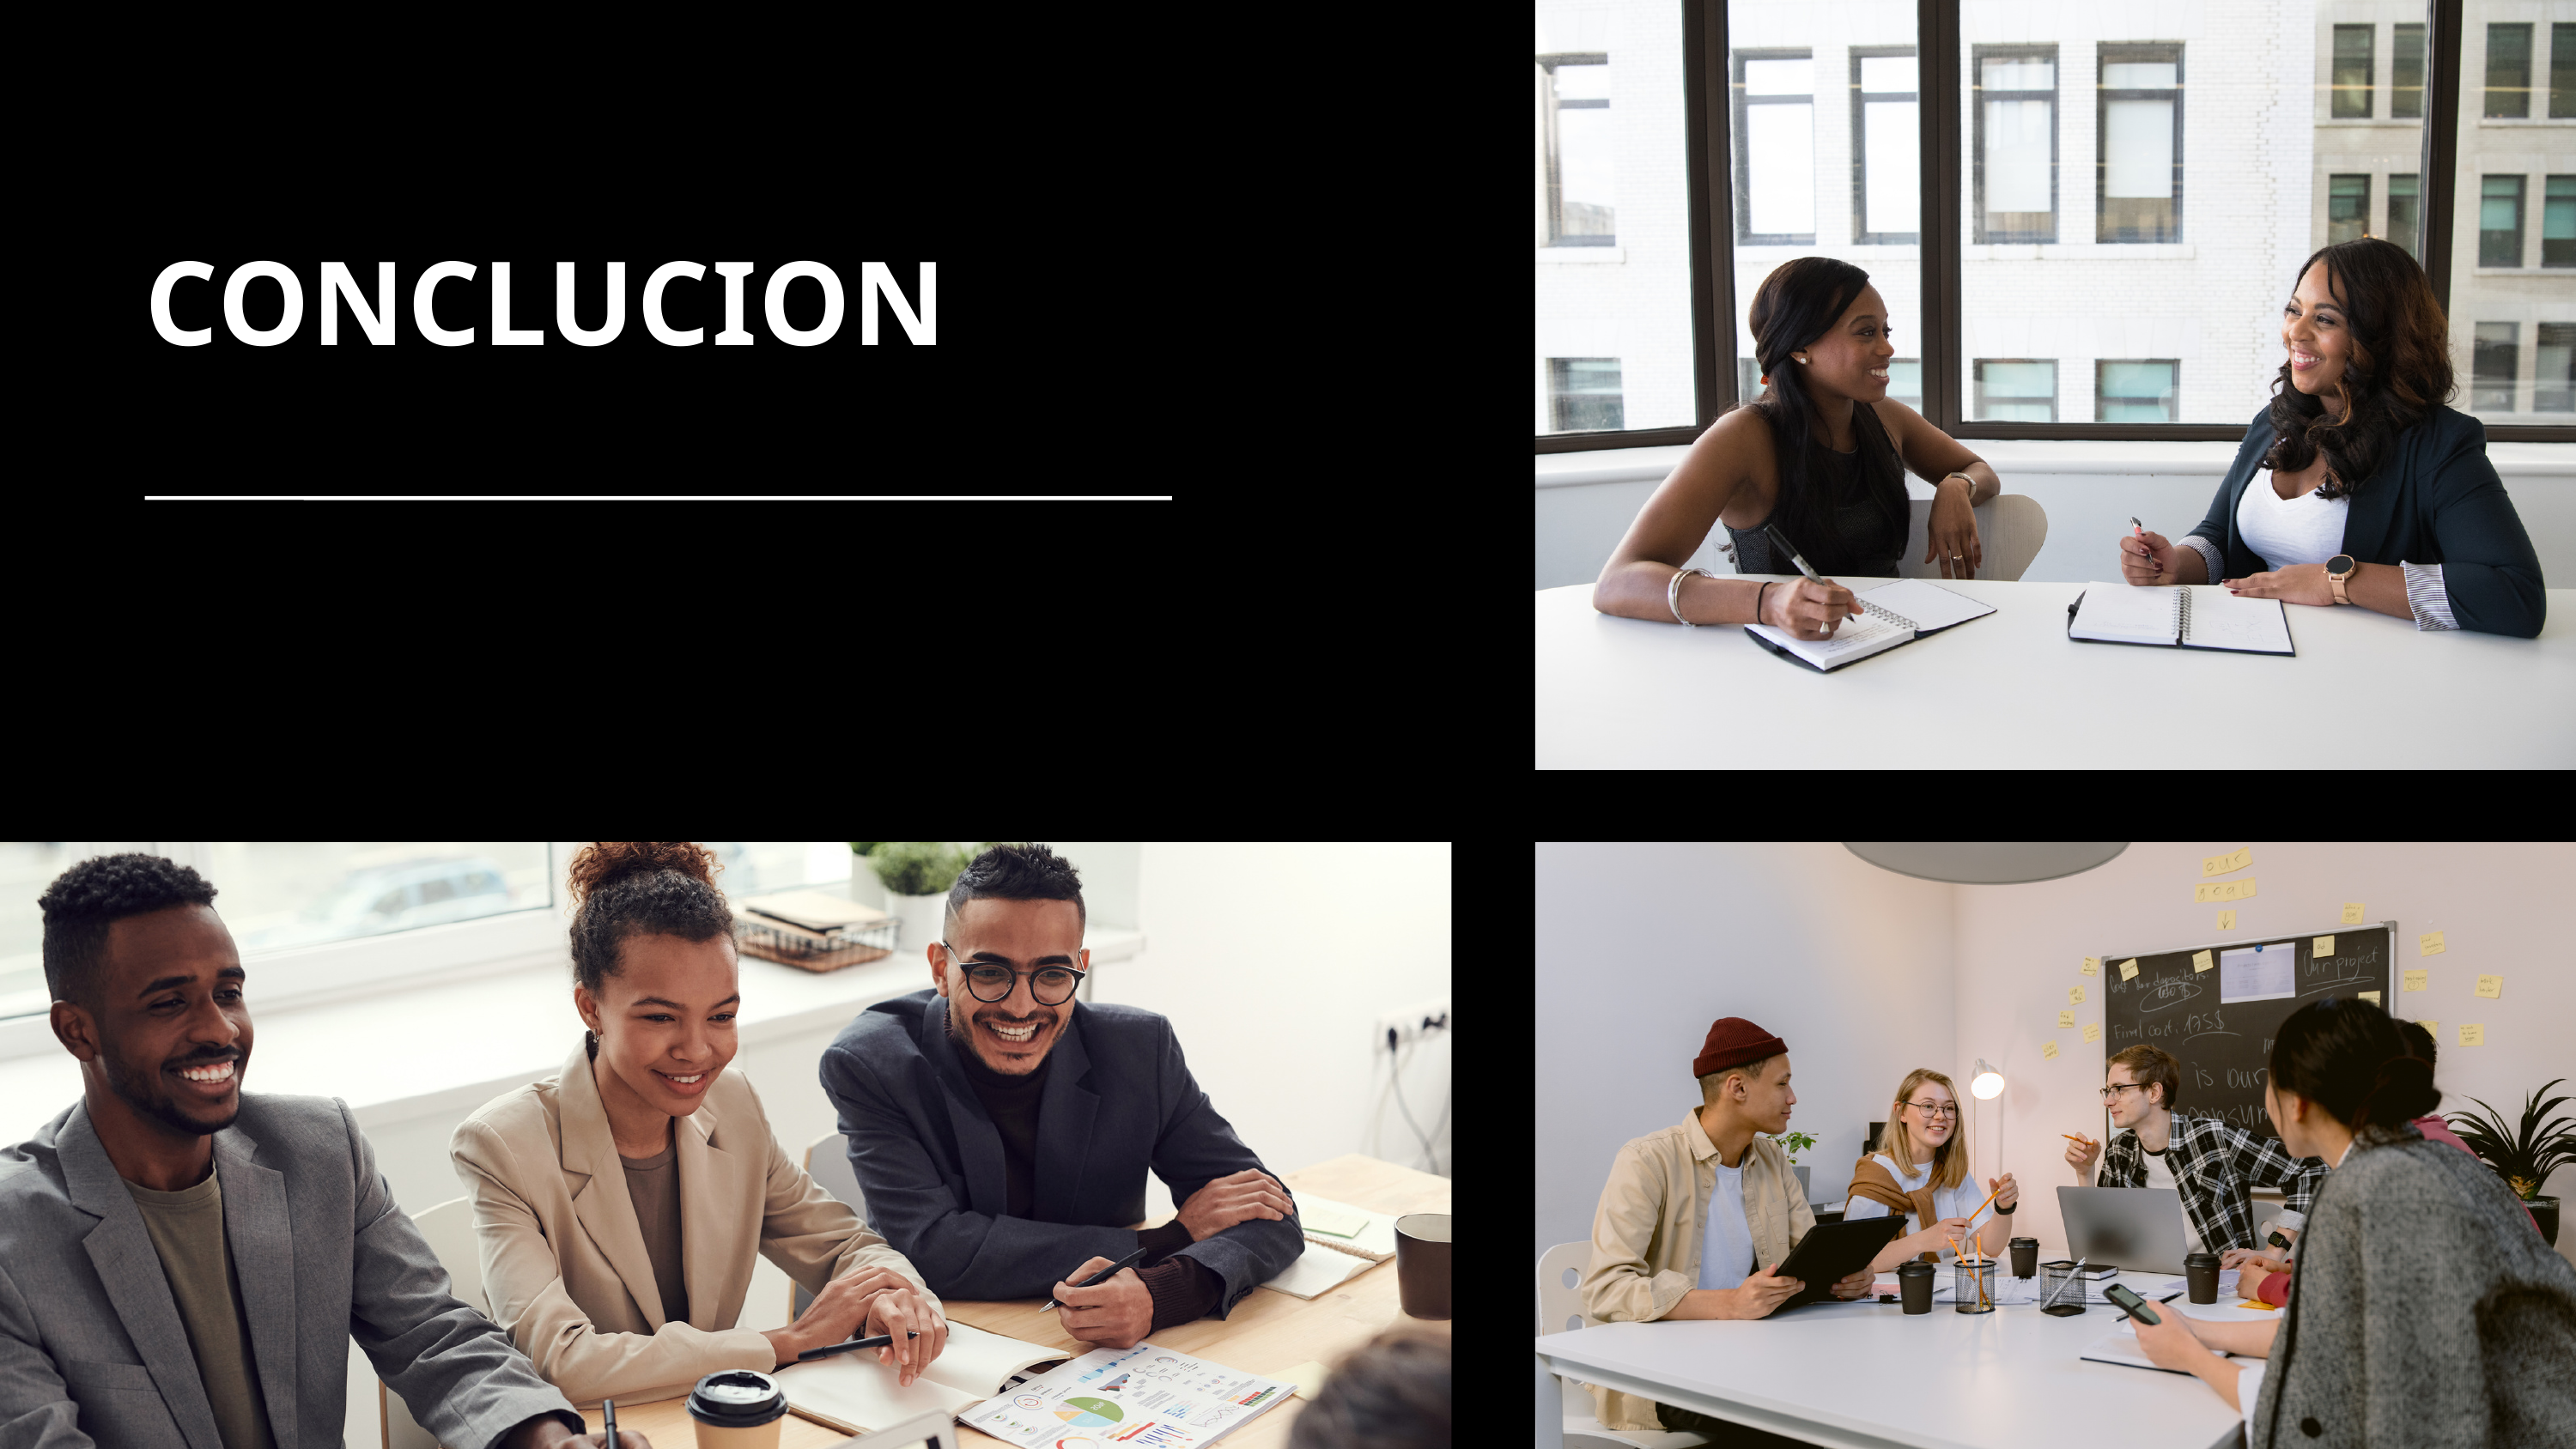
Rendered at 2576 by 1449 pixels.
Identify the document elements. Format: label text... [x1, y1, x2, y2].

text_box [1534, 841, 2576, 1449]
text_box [0, 841, 1452, 1449]
text_box CONCLUCION [144, 236, 1172, 369]
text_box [1534, 0, 2576, 770]
